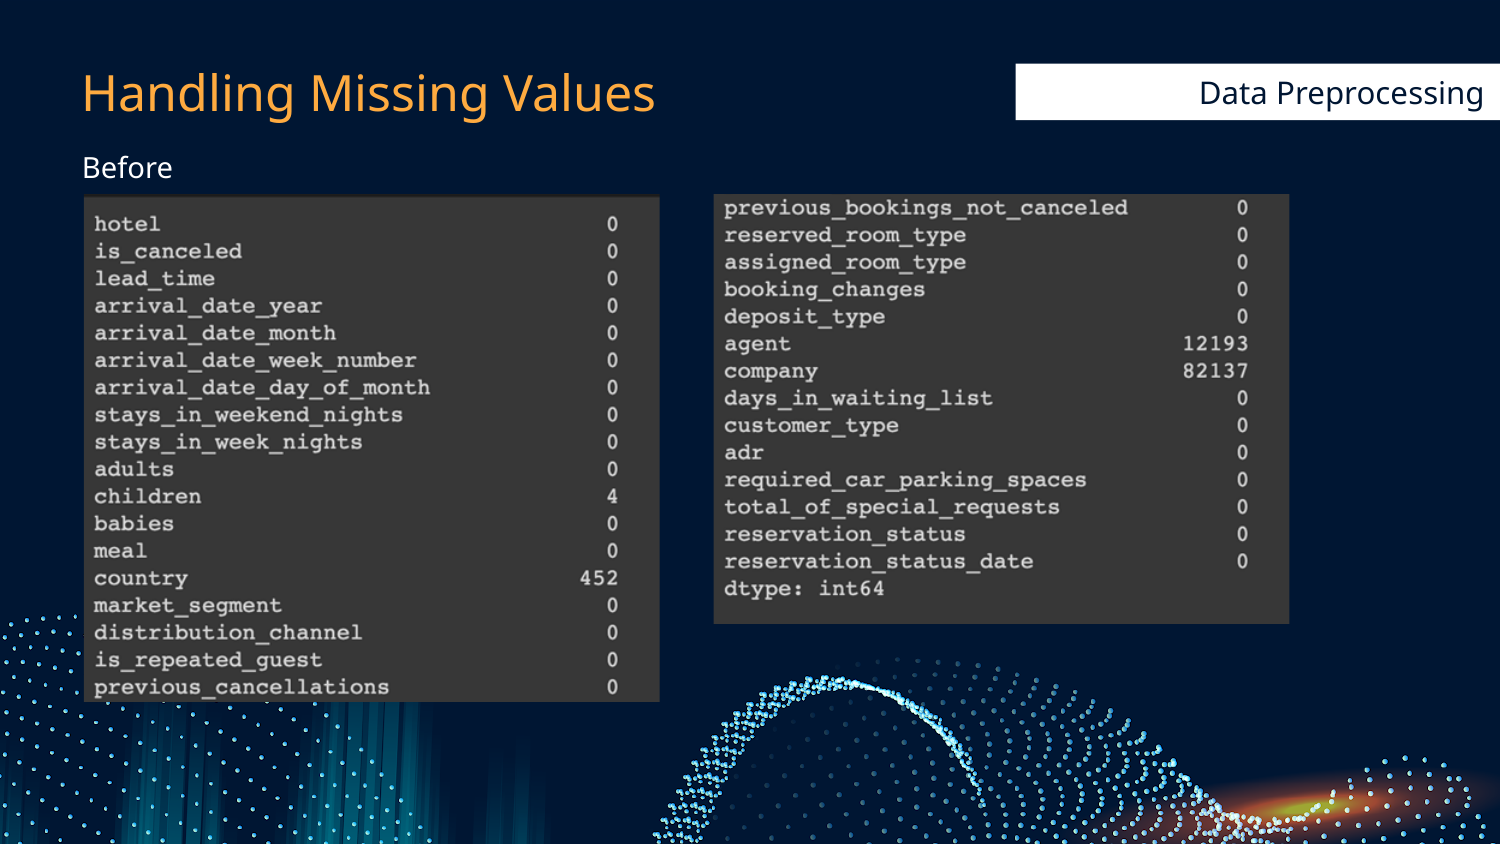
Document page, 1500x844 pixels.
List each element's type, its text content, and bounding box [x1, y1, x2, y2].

picture [378, 736, 383, 744]
title Handling Missing Values [66, 63, 980, 121]
picture [161, 805, 167, 816]
list Before [66, 138, 260, 195]
picture [0, 0, 1500, 844]
title Data Preprocessing [1015, 63, 1500, 121]
